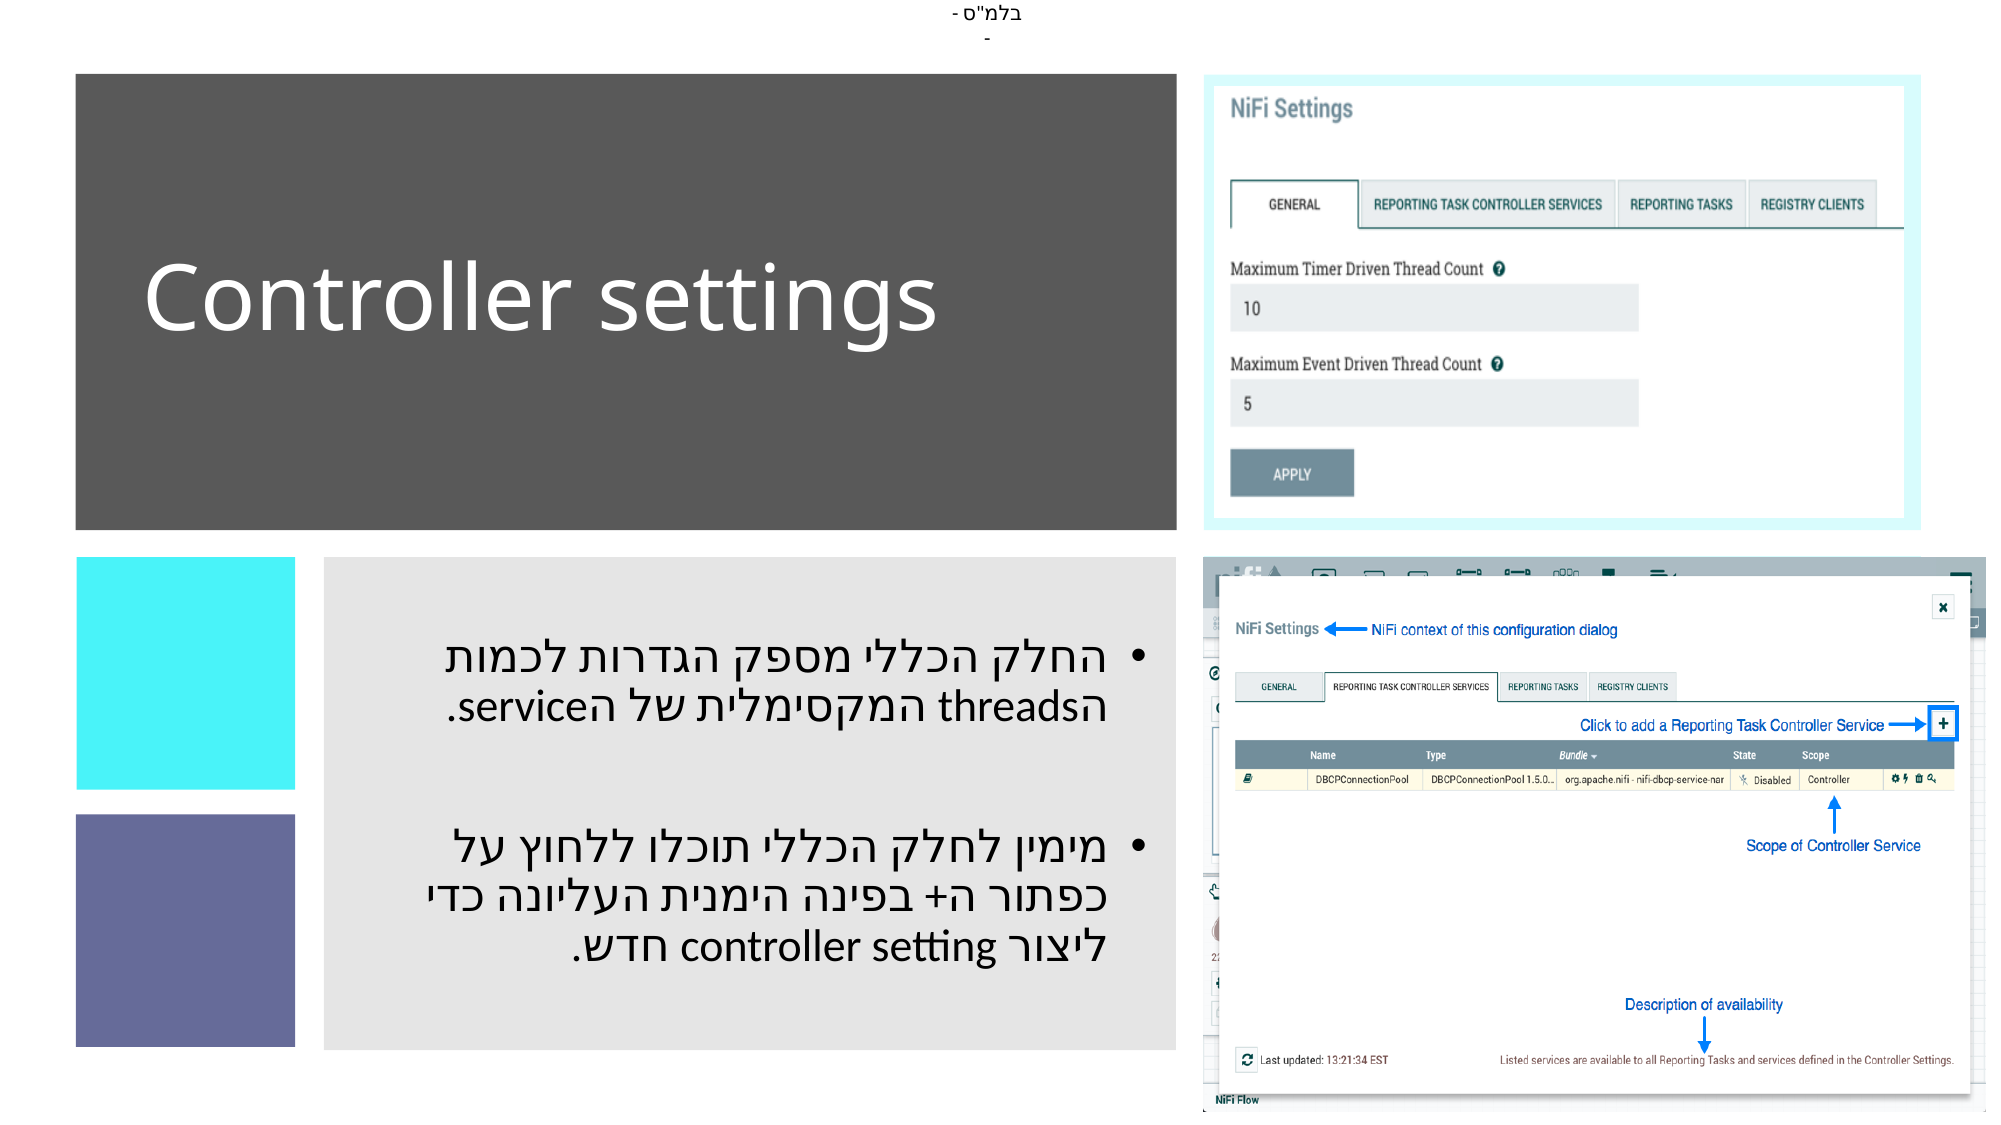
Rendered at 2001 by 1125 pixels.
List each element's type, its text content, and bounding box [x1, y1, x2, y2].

text_box [323, 556, 1177, 1051]
picture [1203, 556, 1986, 1112]
text_box [1203, 74, 1922, 531]
title Controller settings [127, 125, 1130, 477]
list החלק הכללי מספק הגדרות לכמות הthreads המקסימלית של הservice. מימין לחלק הכללי תוכלו ללחוץ על כפתור ה+ בפינה הימנית העליונה כדי ליצור controller setting חדש. [337, 598, 1162, 1006]
text_box [76, 556, 296, 791]
text_box [75, 73, 1178, 531]
text_box [75, 813, 296, 1048]
picture [1214, 86, 1904, 518]
